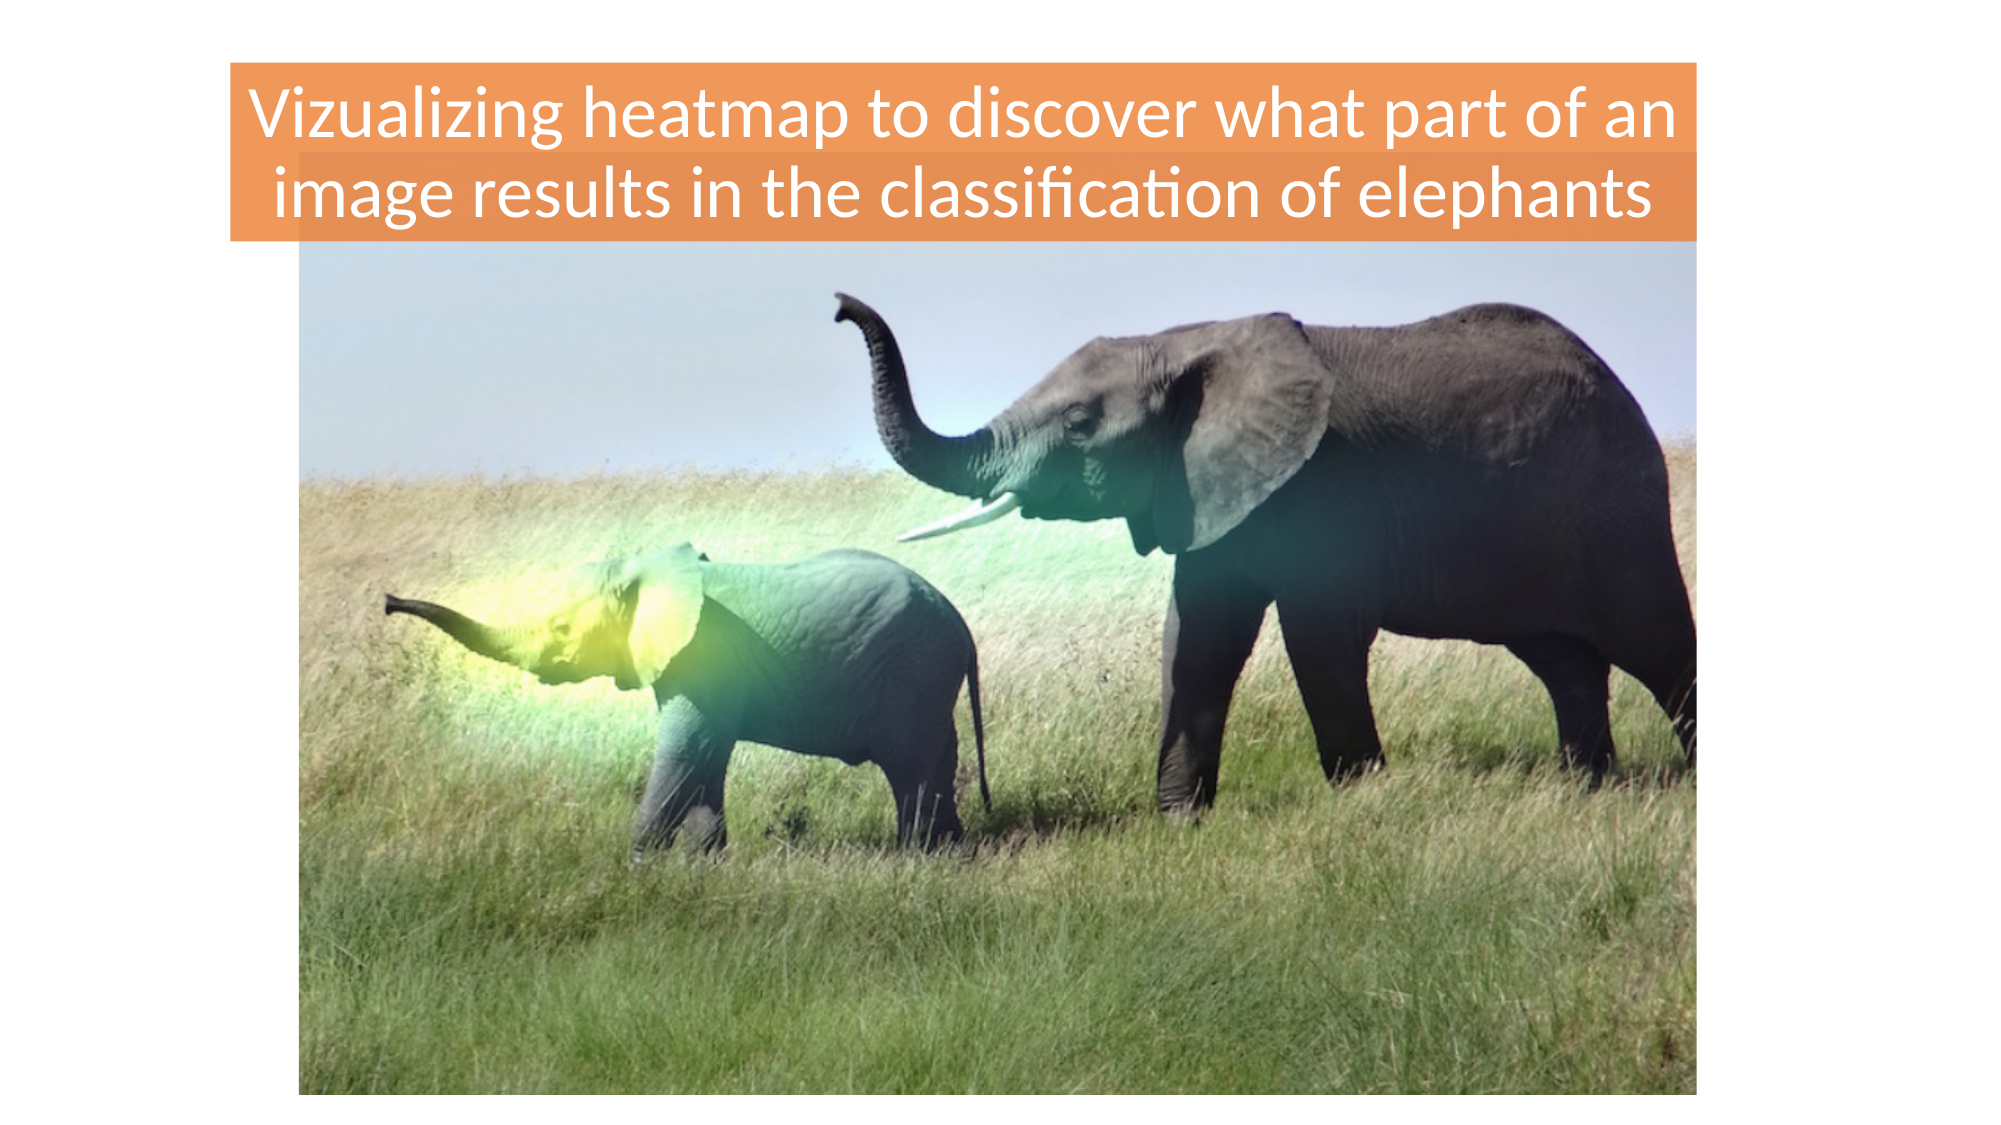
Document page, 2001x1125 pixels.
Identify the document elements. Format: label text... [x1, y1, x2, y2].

picture [298, 151, 1697, 1095]
text_box Vizualizing heatmap to discover what part of an image results in the classification of elephants [230, 62, 1697, 242]
